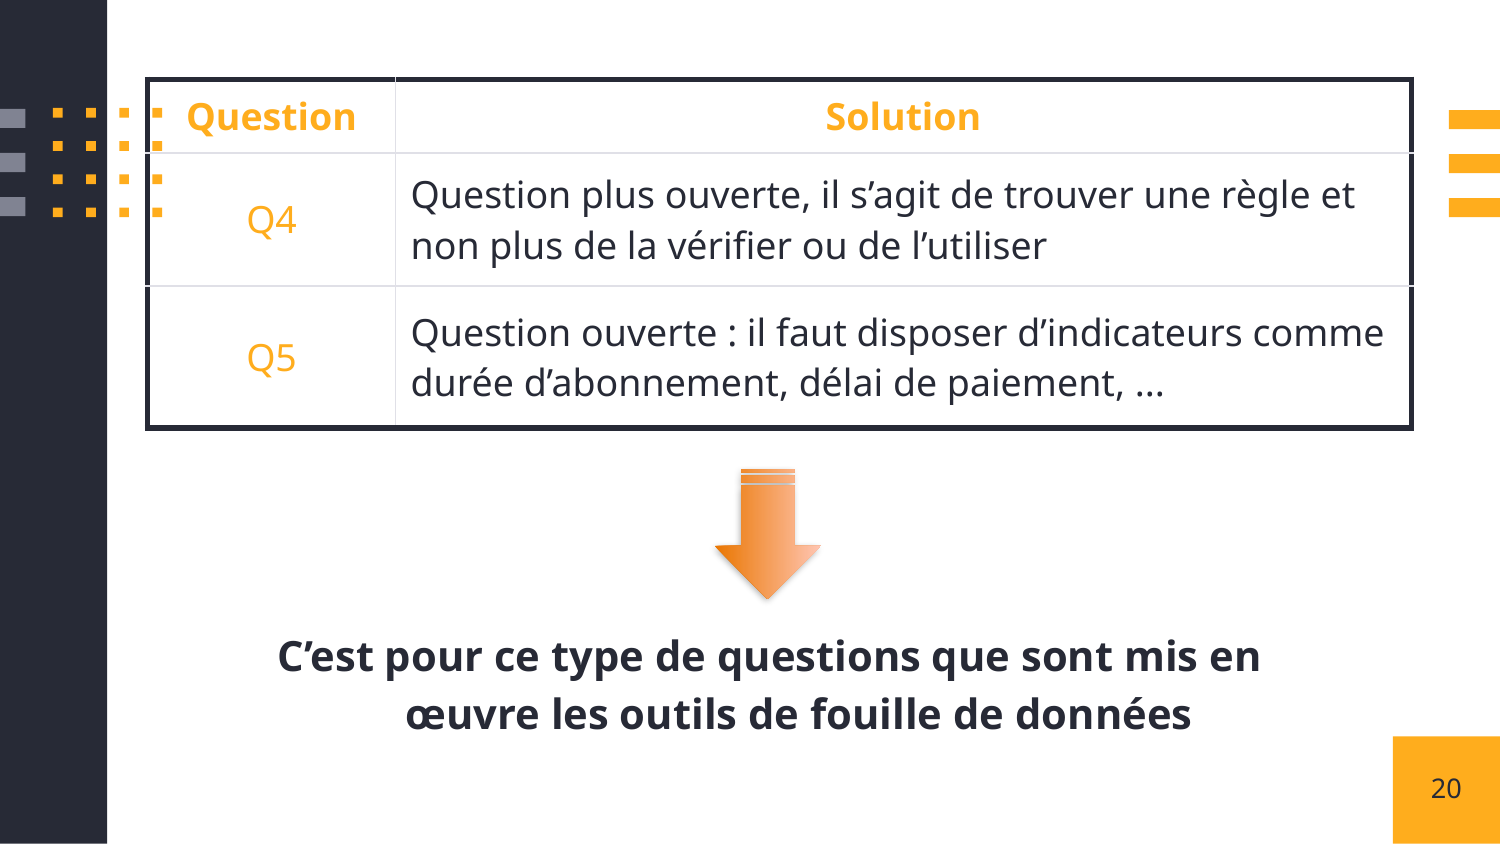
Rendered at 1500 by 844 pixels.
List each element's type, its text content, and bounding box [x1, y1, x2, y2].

text_box [741, 475, 795, 483]
text_box C’est pour ce type de questions que sont mis en œuvre les outils de fouille de données [242, 622, 1282, 753]
table_cell Q5 [150, 287, 395, 425]
table_cell Q4 [150, 154, 395, 285]
slide_number 20 [1392, 736, 1500, 844]
text_box [714, 485, 821, 599]
table_header Solution [396, 82, 1409, 152]
text_box [741, 469, 795, 473]
table_header Question [150, 82, 395, 152]
table_cell Question plus ouverte, il s’agit de trouver une règle et non plus de la vérifier ou de l’utiliser [396, 154, 1409, 285]
table_cell Question ouverte : il faut disposer d’indicateurs comme durée d’abonnement, délai de paiement, ... [396, 287, 1409, 425]
